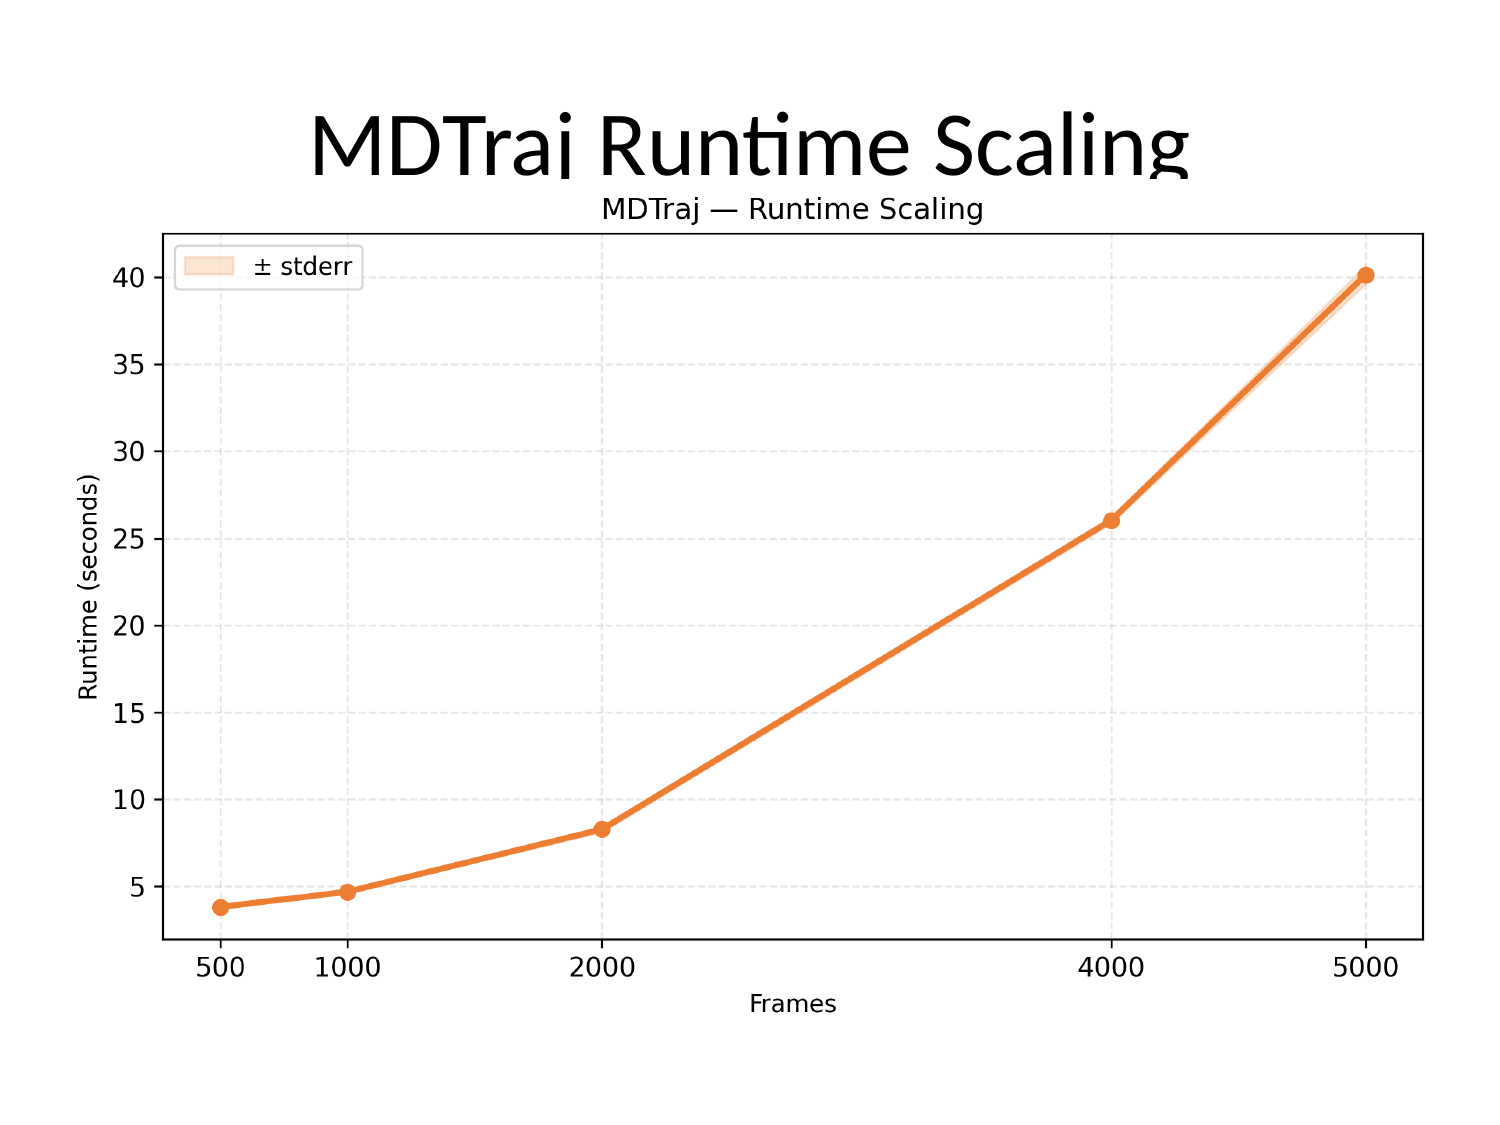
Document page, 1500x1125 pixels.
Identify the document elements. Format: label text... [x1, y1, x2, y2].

picture [59, 179, 1441, 1034]
title MDTraj Runtime Scaling [75, 45, 1425, 178]
